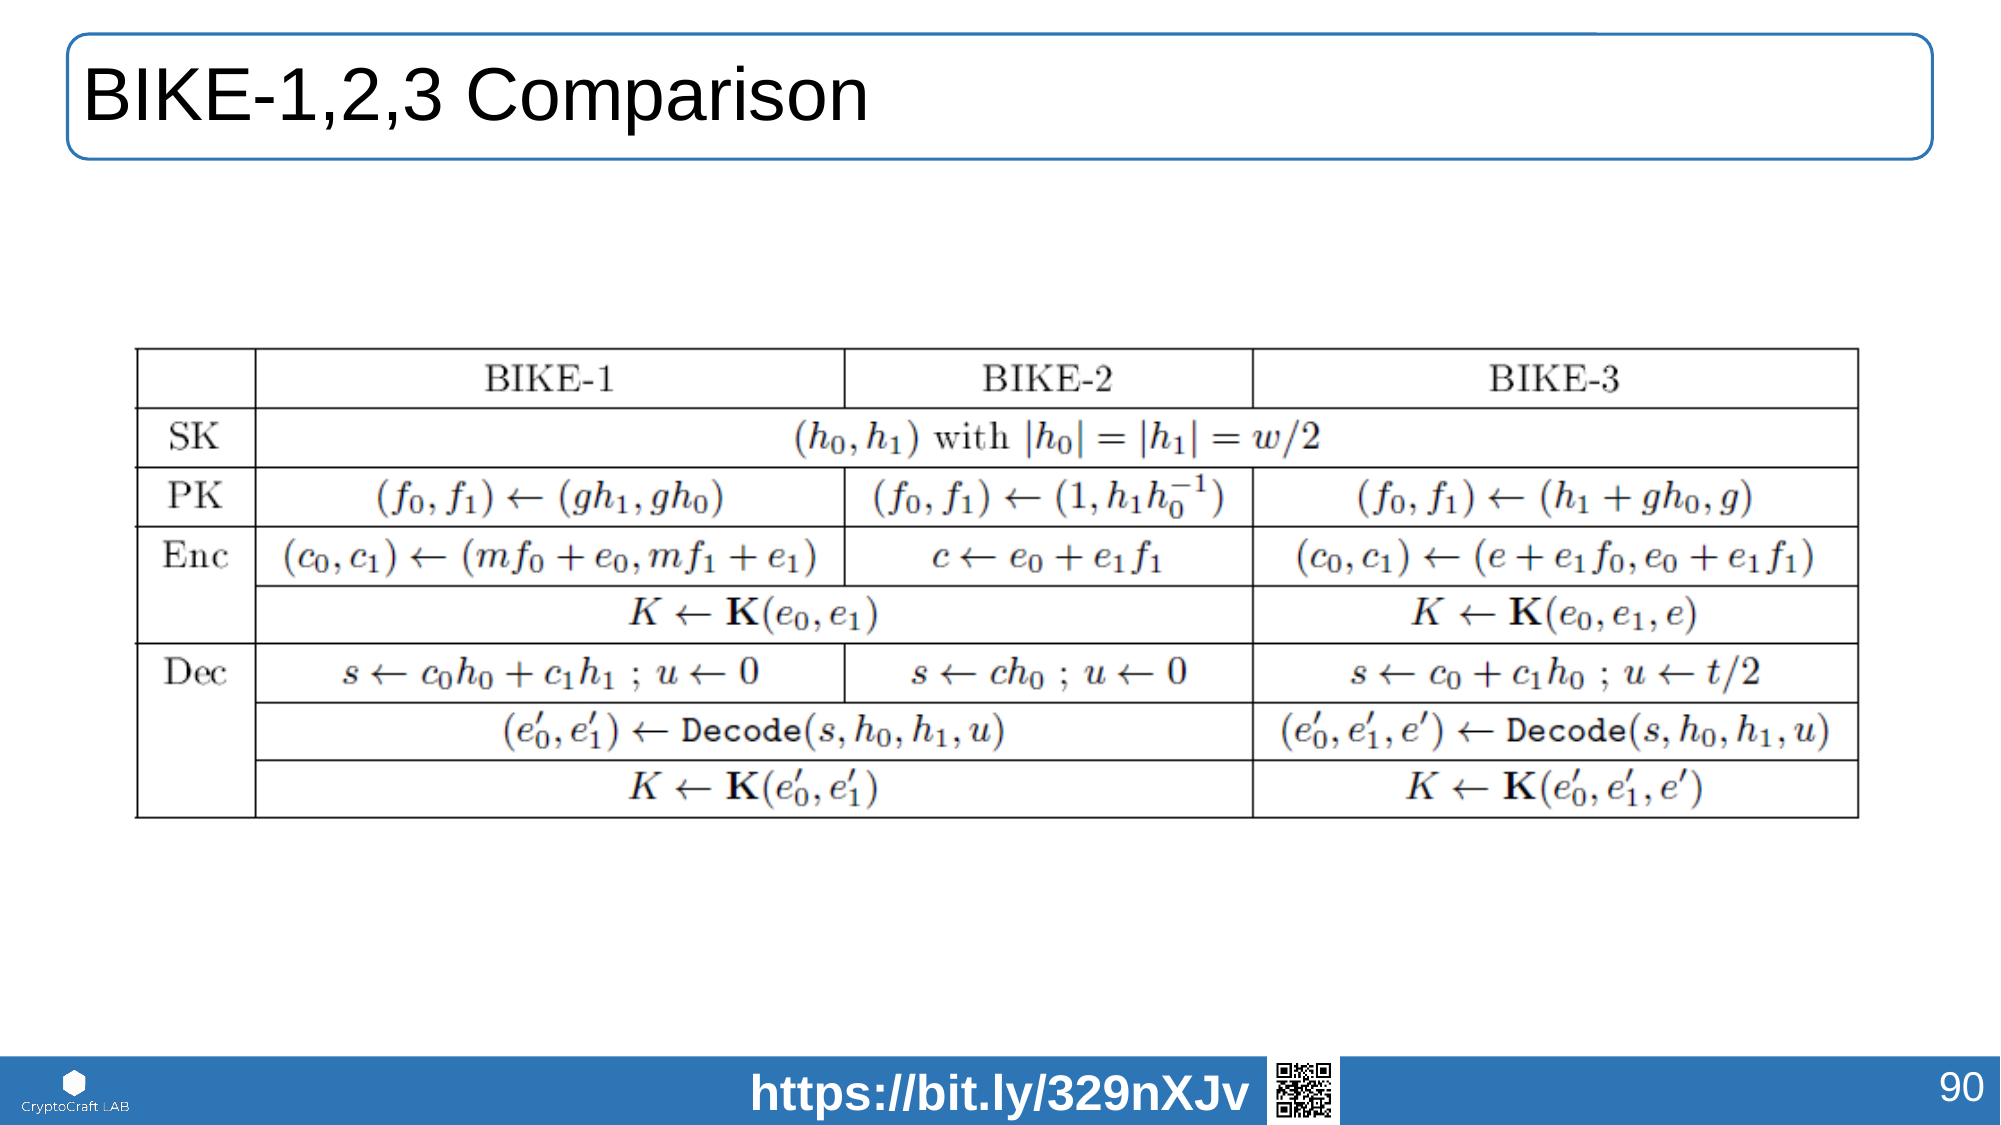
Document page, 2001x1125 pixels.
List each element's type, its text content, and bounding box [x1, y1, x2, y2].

picture [13, 1061, 138, 1123]
picture [127, 334, 1872, 828]
title BIKE-1,2,3 Comparison [67, 34, 1933, 160]
picture [1267, 1054, 1340, 1125]
